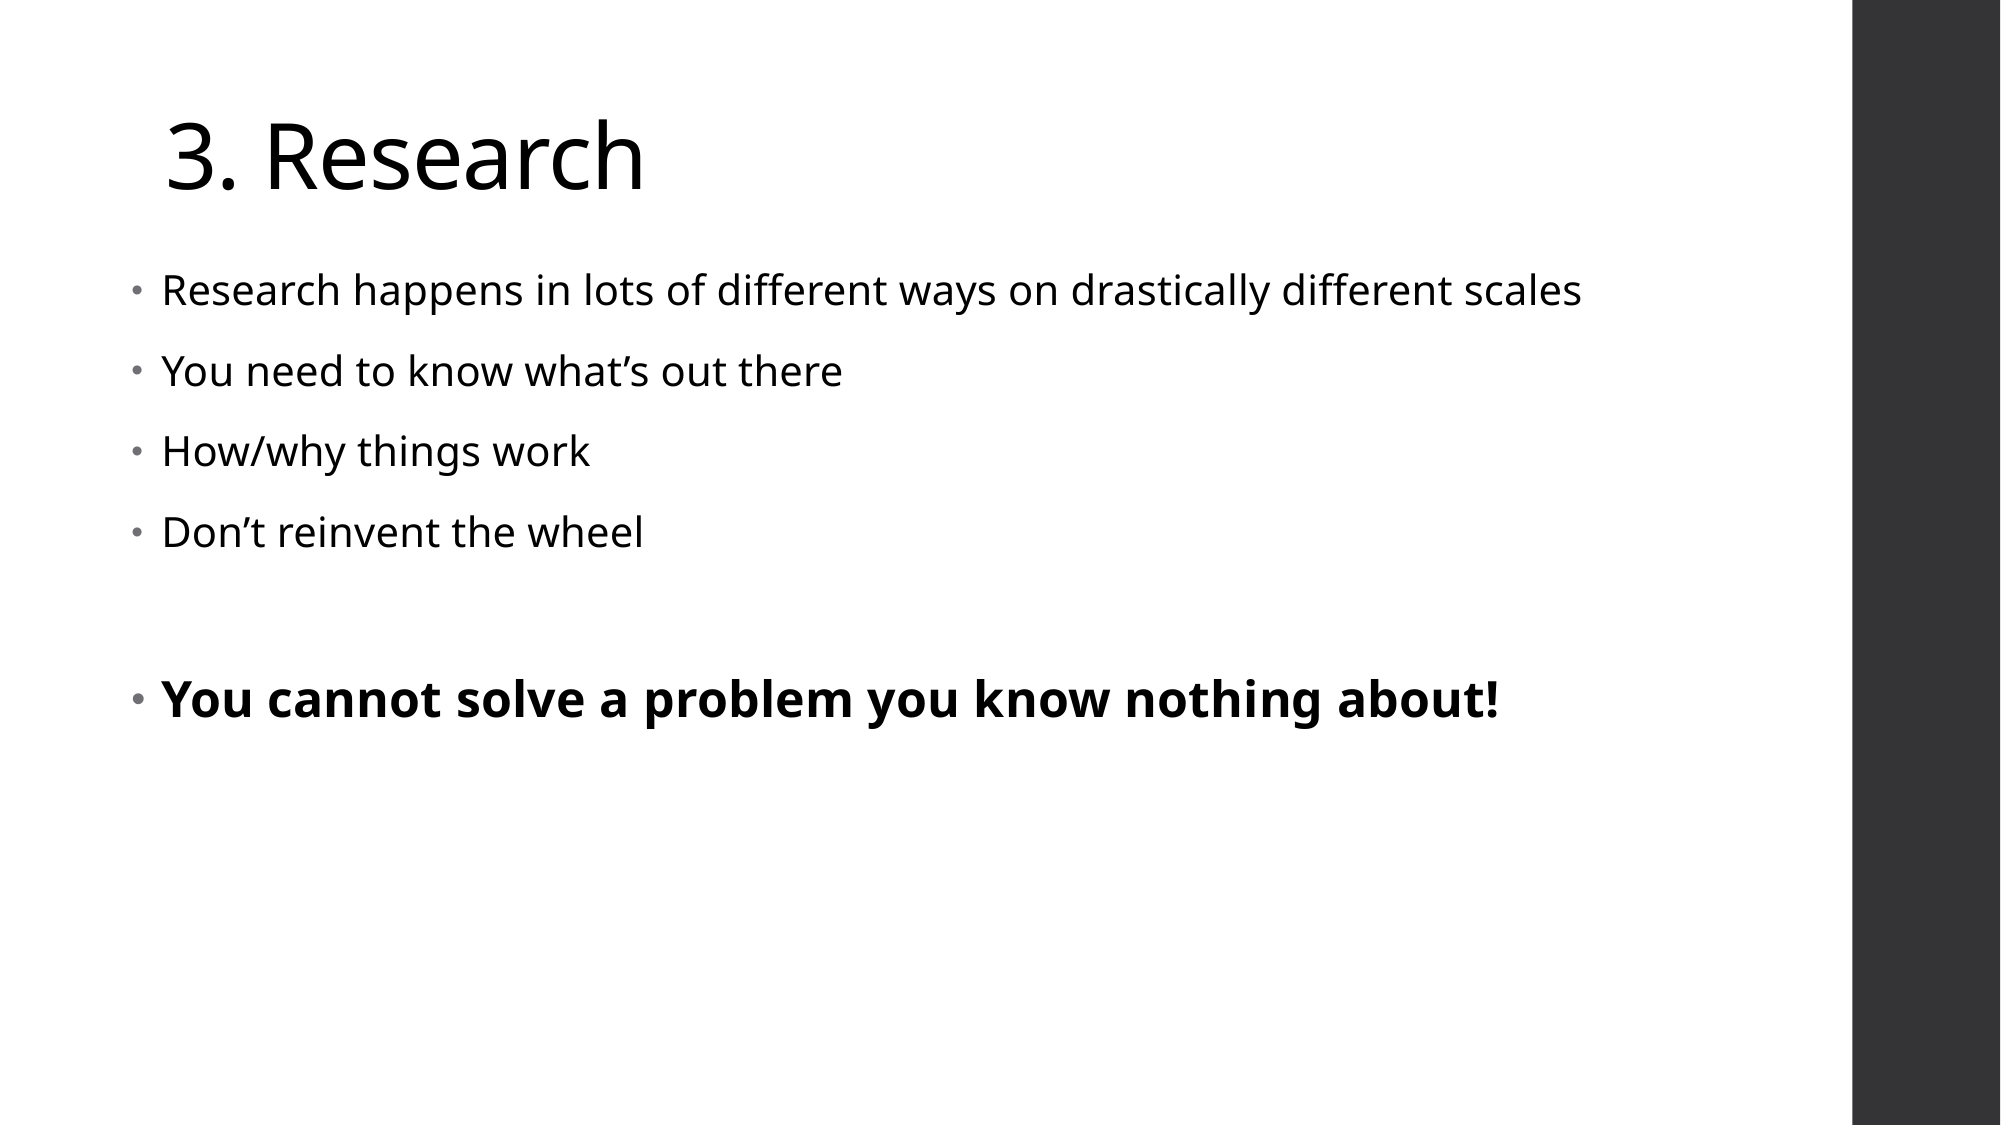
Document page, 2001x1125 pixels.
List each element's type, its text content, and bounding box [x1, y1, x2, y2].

list Research happens in lots of different ways on drastically different scales You need to know what’s out there How/why things work Don’t reinvent the wheel You cannot solve a problem you know nothing about! [116, 259, 1604, 974]
title 3. Research [0, 0, 1590, 218]
